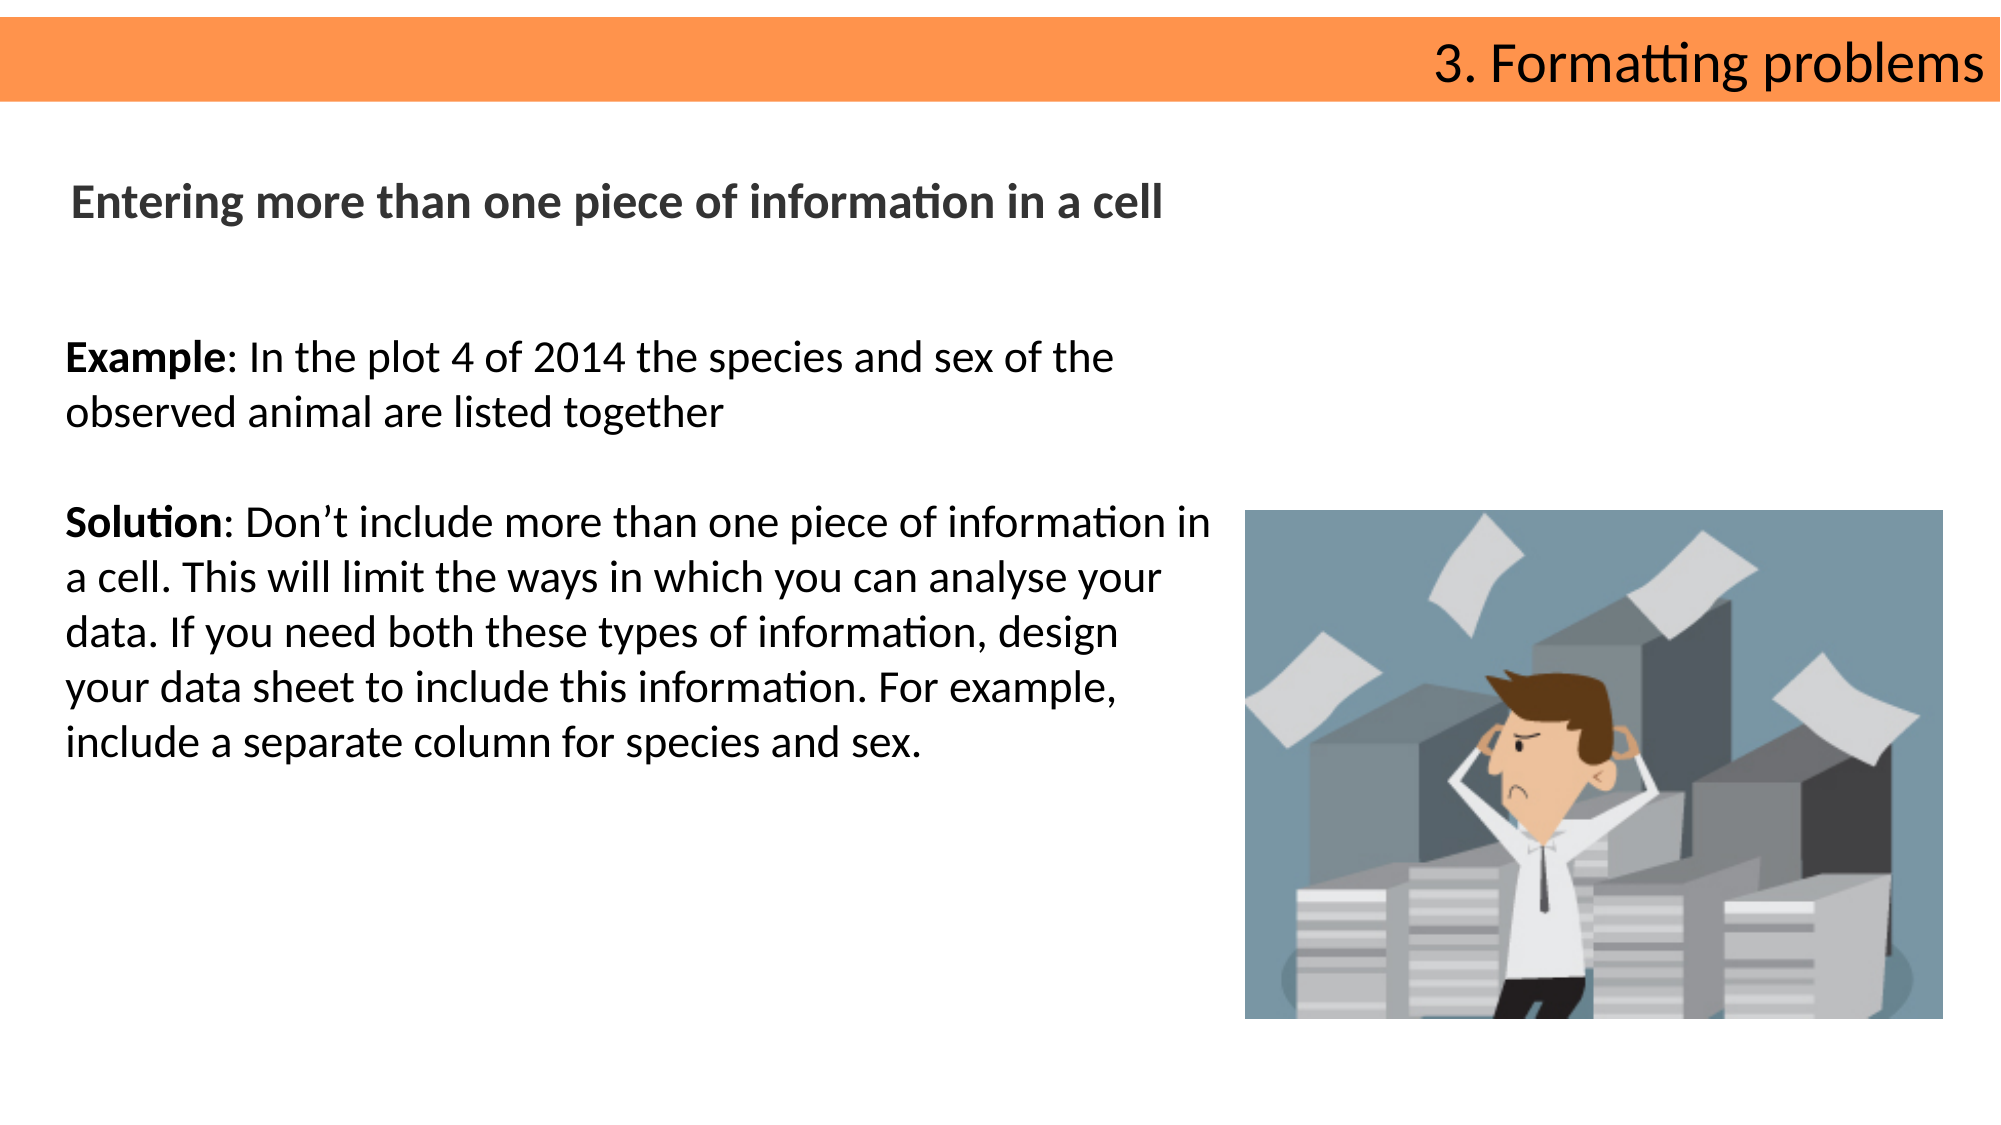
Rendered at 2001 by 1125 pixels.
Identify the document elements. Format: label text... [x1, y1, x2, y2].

text_box Example: In the plot 4 of 2014 the species and sex of the observed animal are listed together Solution: Don’t include more than one piece of information in a cell. This will limit the ways in which you can analyse your data. If you need both these types of information, design your data sheet to include this information. For example, include a separate column for species and sex. [50, 319, 1228, 774]
text_box 3. Formatting problems [0, 17, 2000, 102]
text_box Entering more than one piece of information in a cell [56, 161, 1180, 237]
picture [1245, 510, 1943, 1019]
